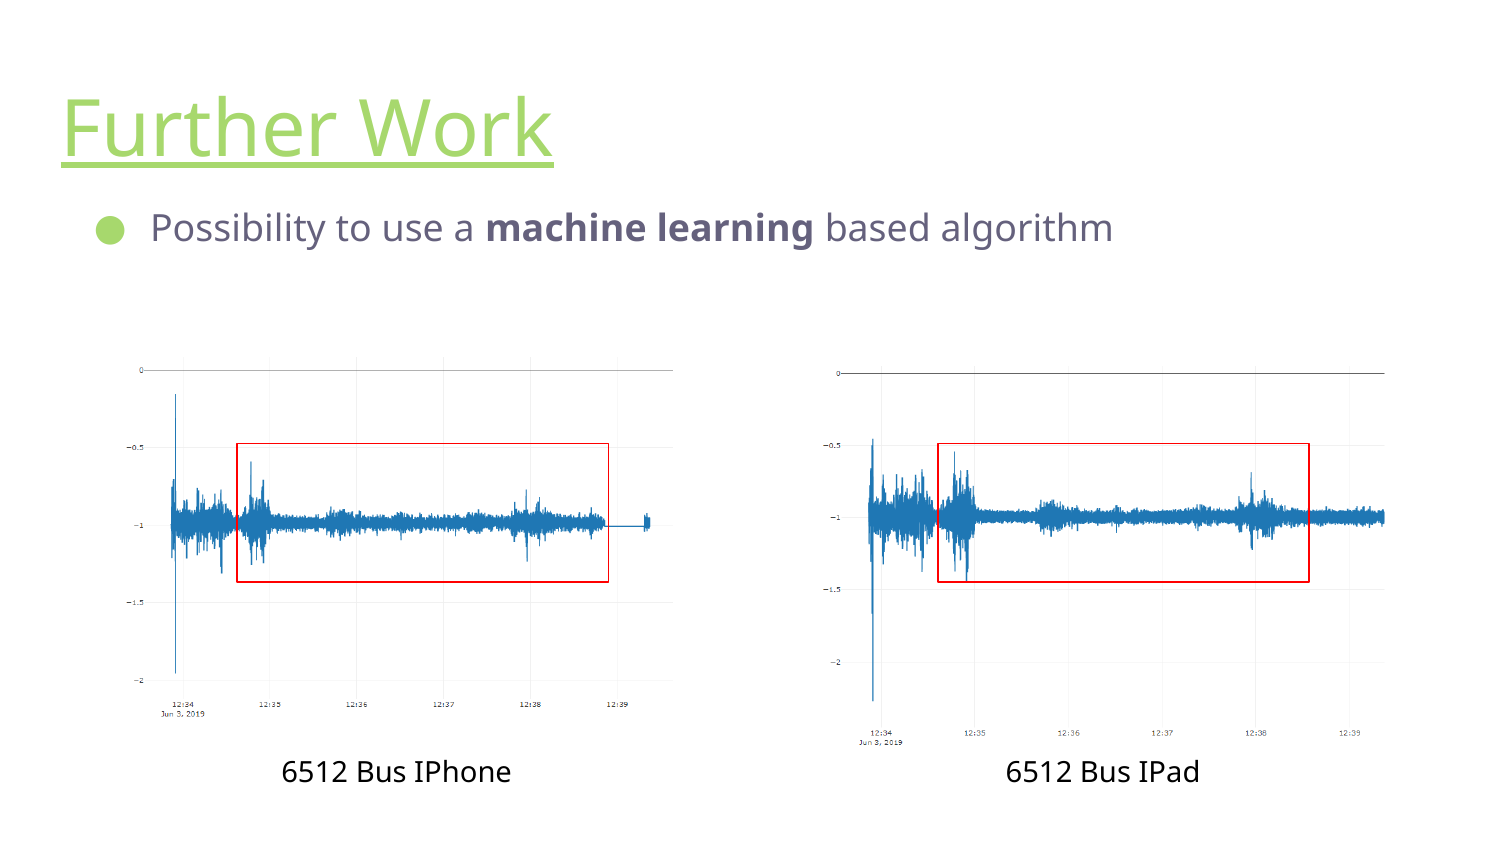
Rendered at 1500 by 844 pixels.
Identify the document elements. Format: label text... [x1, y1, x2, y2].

picture [819, 366, 1387, 752]
text_box 6512 Bus IPhone [264, 737, 529, 802]
list Possibility to use a machine learning based algorithm [75, 197, 1321, 503]
picture [113, 357, 681, 719]
text_box 6512 Bus IPad [971, 760, 1236, 802]
title Further Work [60, 31, 1500, 173]
